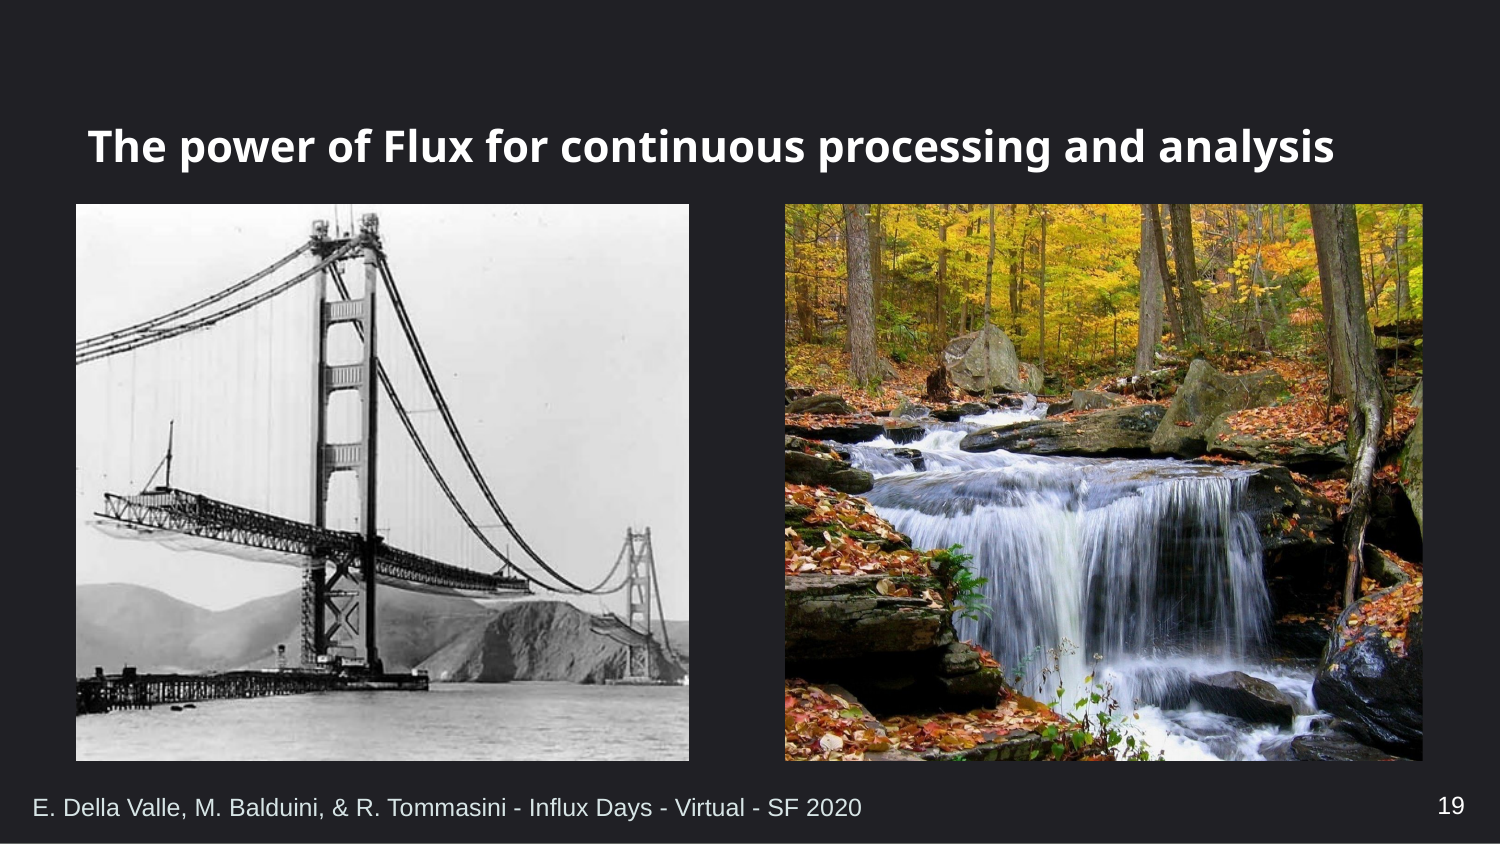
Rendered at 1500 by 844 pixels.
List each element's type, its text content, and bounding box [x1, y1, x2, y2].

footer E. Della Valle, M. Balduini, & R. Tommasini - Influx Days - Virtual - SF 2020 [17, 785, 1135, 829]
picture [784, 203, 1423, 761]
picture [75, 203, 689, 761]
slide_number 19 [1142, 782, 1481, 828]
title The power of Flux for continuous processing and analysis [76, 99, 1423, 196]
